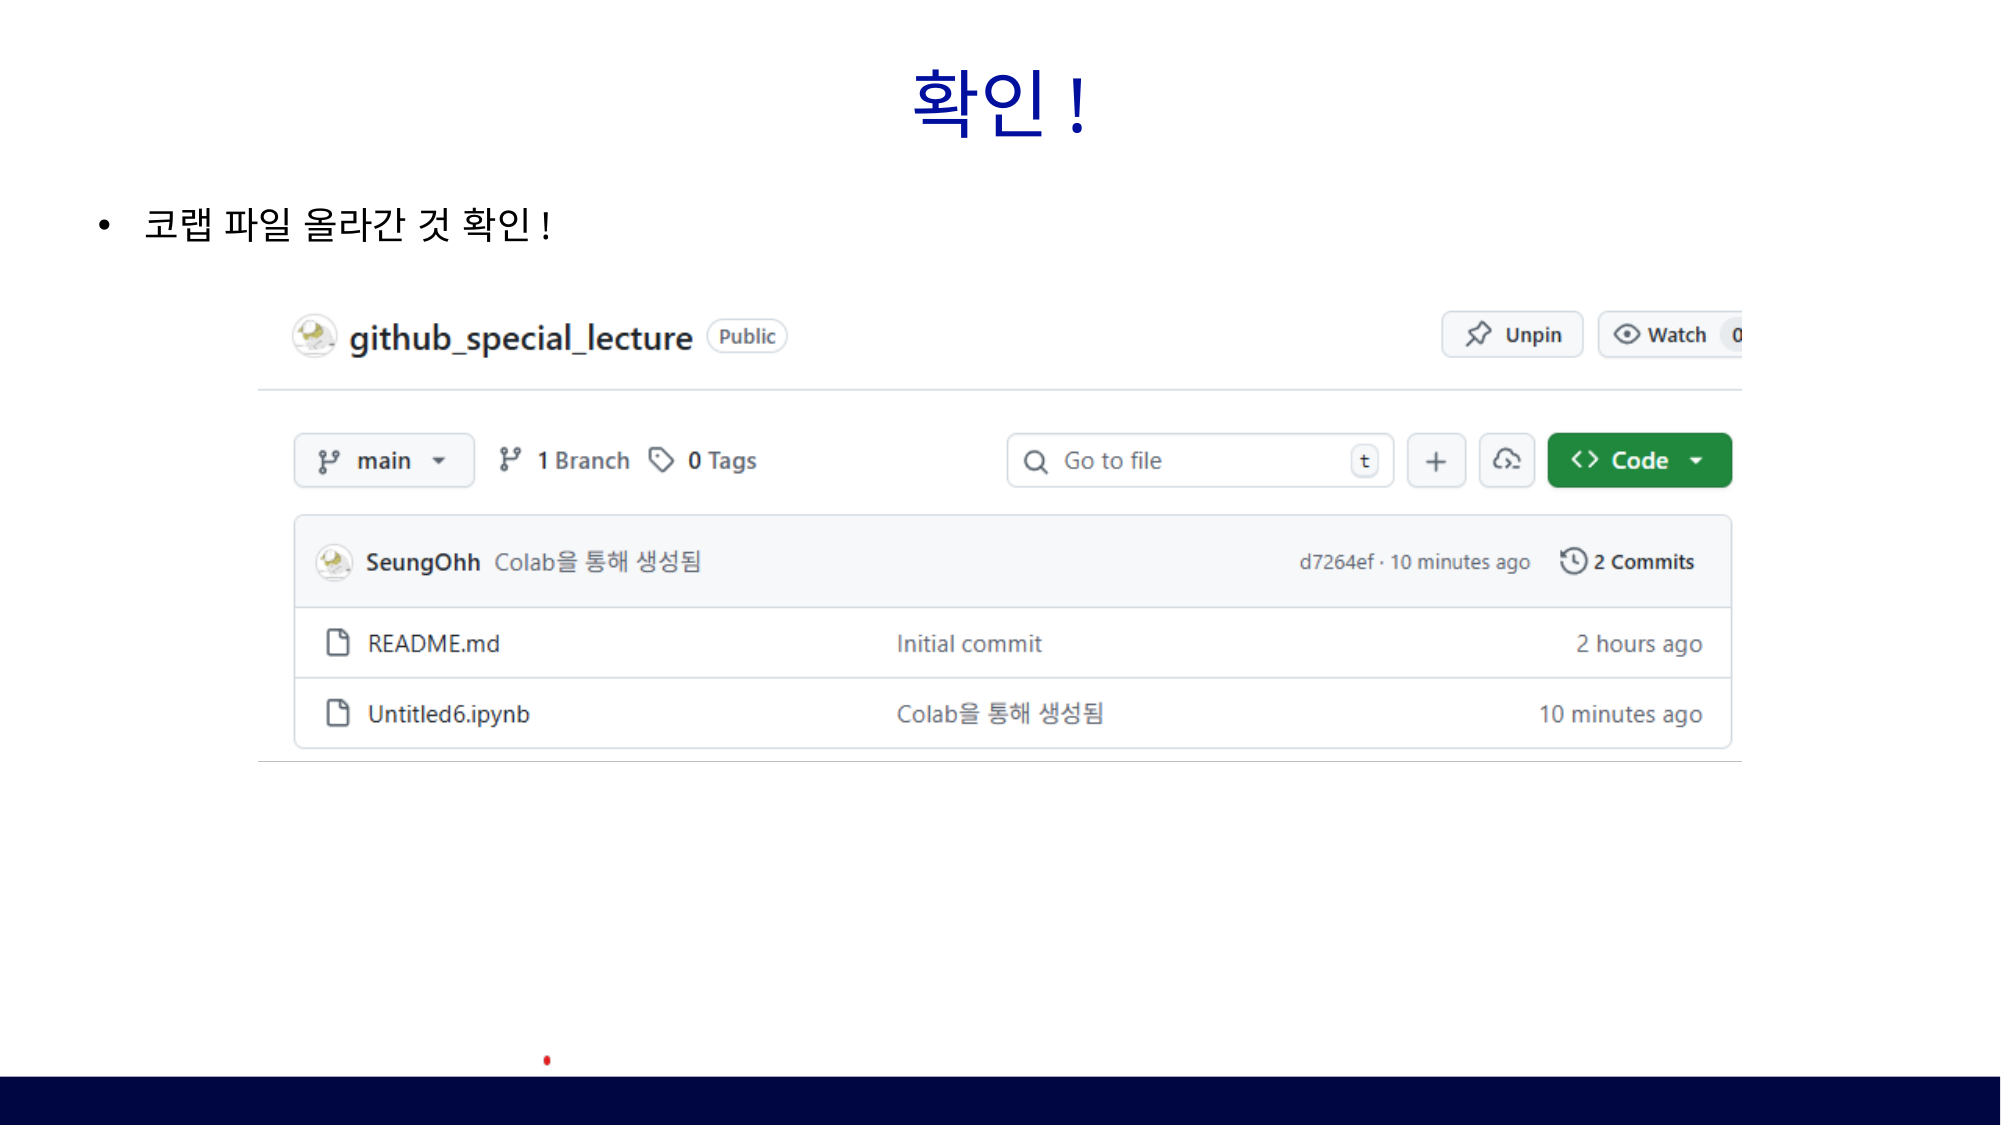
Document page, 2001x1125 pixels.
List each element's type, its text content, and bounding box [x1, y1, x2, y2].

text_box 코랩 파일 올라간 것 확인! [83, 194, 1217, 255]
title 확인! [137, 0, 1863, 217]
picture [258, 286, 1742, 1067]
